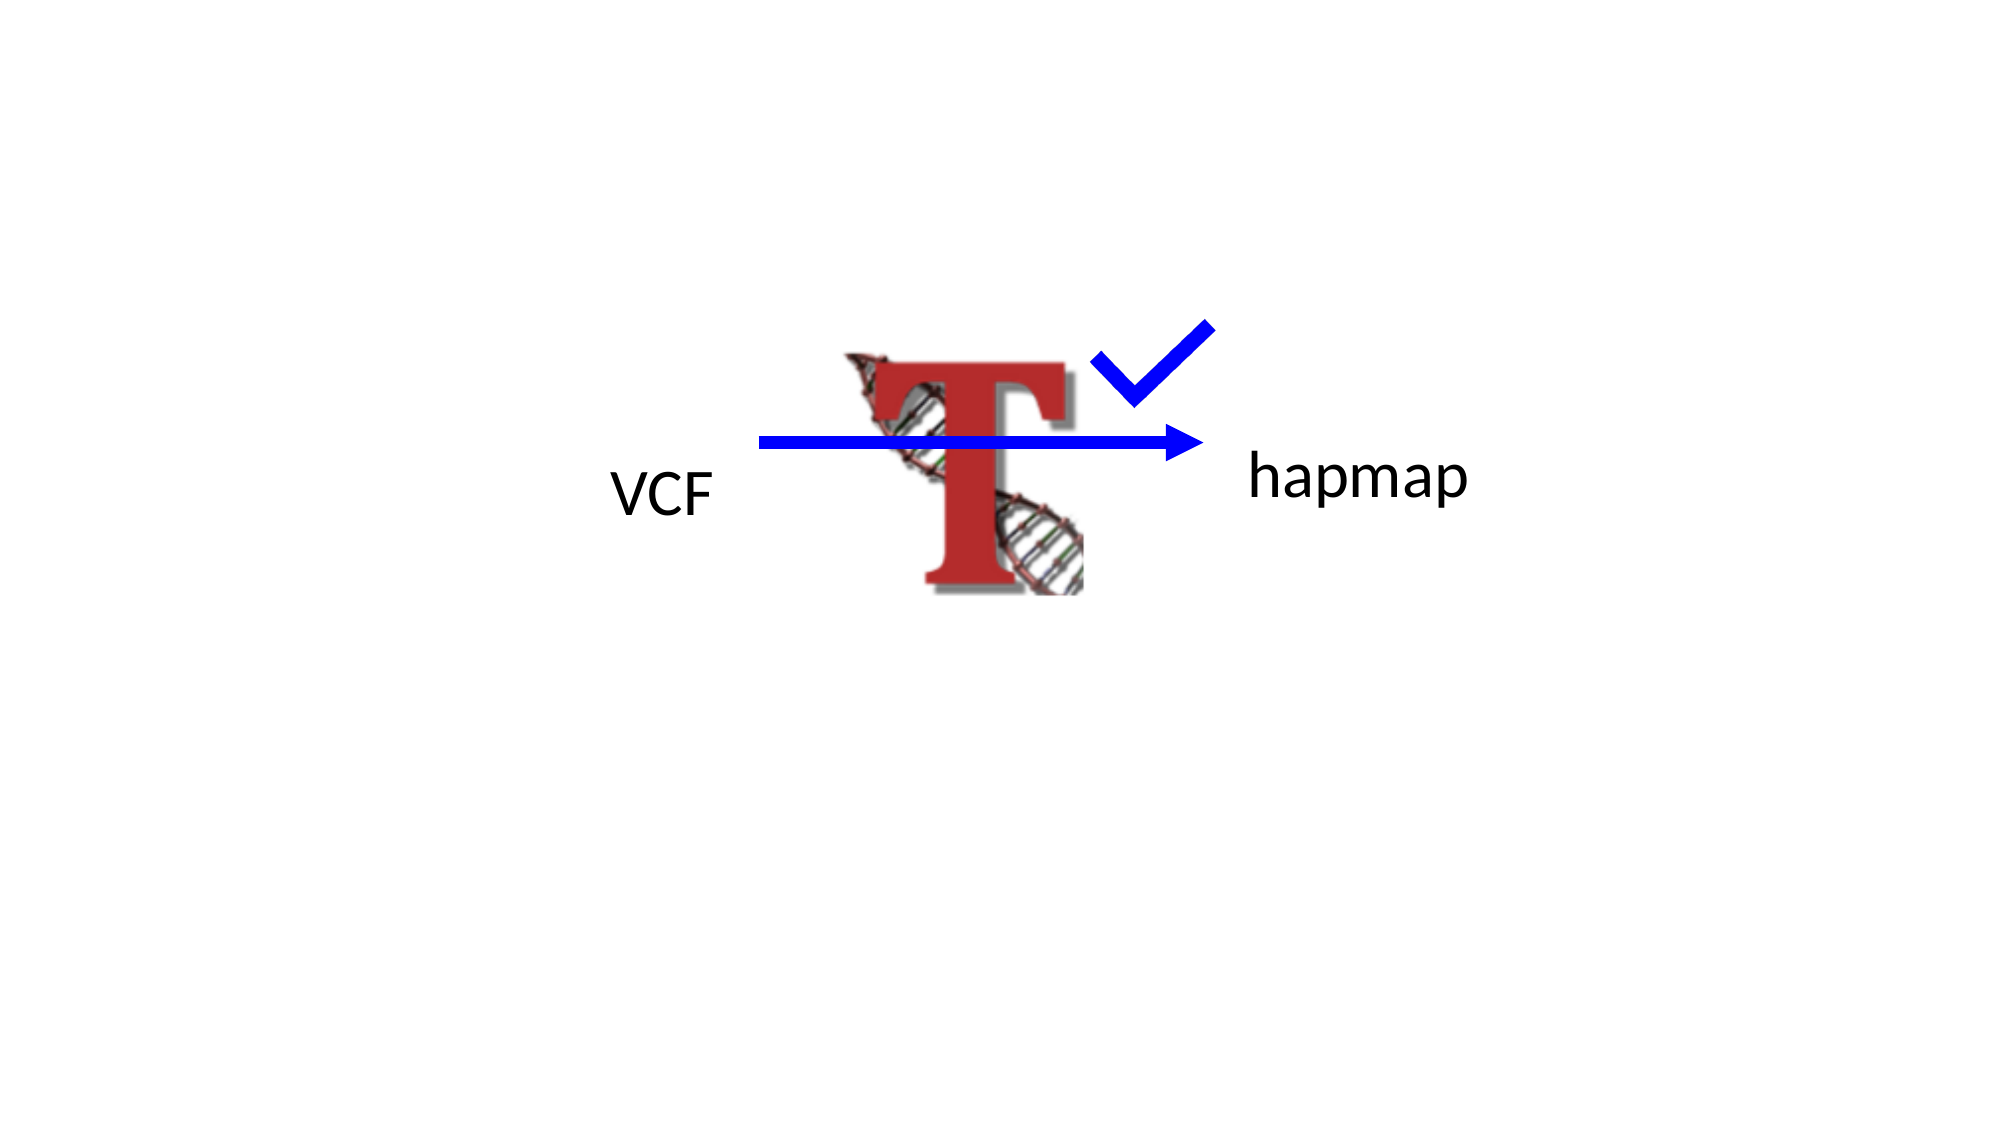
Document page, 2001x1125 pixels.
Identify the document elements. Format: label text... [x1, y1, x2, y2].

text_box hapmap [1232, 423, 1528, 519]
picture [820, 443, 1092, 602]
text_box VCF [595, 441, 759, 536]
picture [820, 283, 1218, 442]
